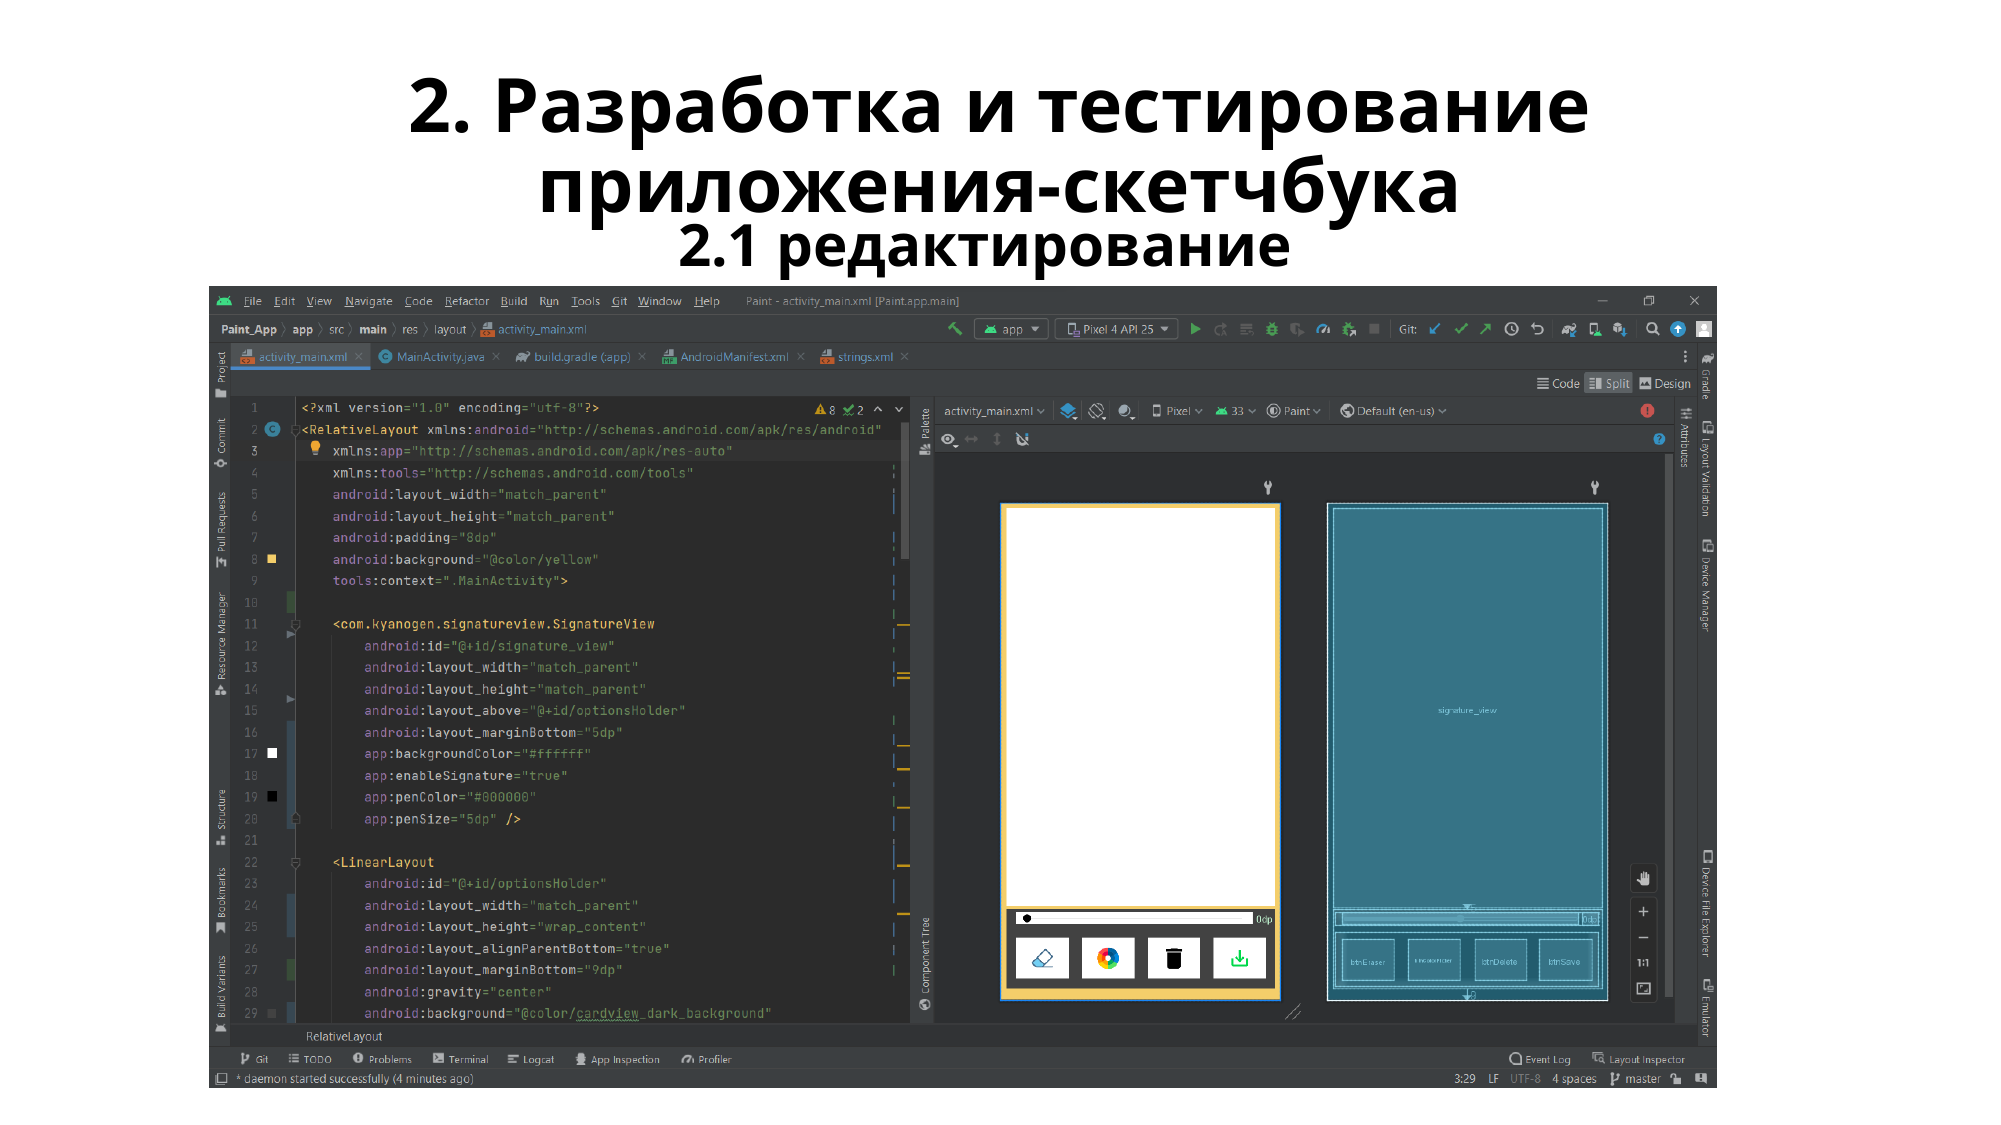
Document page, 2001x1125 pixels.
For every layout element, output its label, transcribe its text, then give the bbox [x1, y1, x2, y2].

picture [209, 286, 1717, 1088]
title 2. Разработка и тестирование приложения-скетчбука [137, 59, 1863, 278]
text_box 2.1 редактирование activity_main.xml файла [340, 195, 1554, 286]
